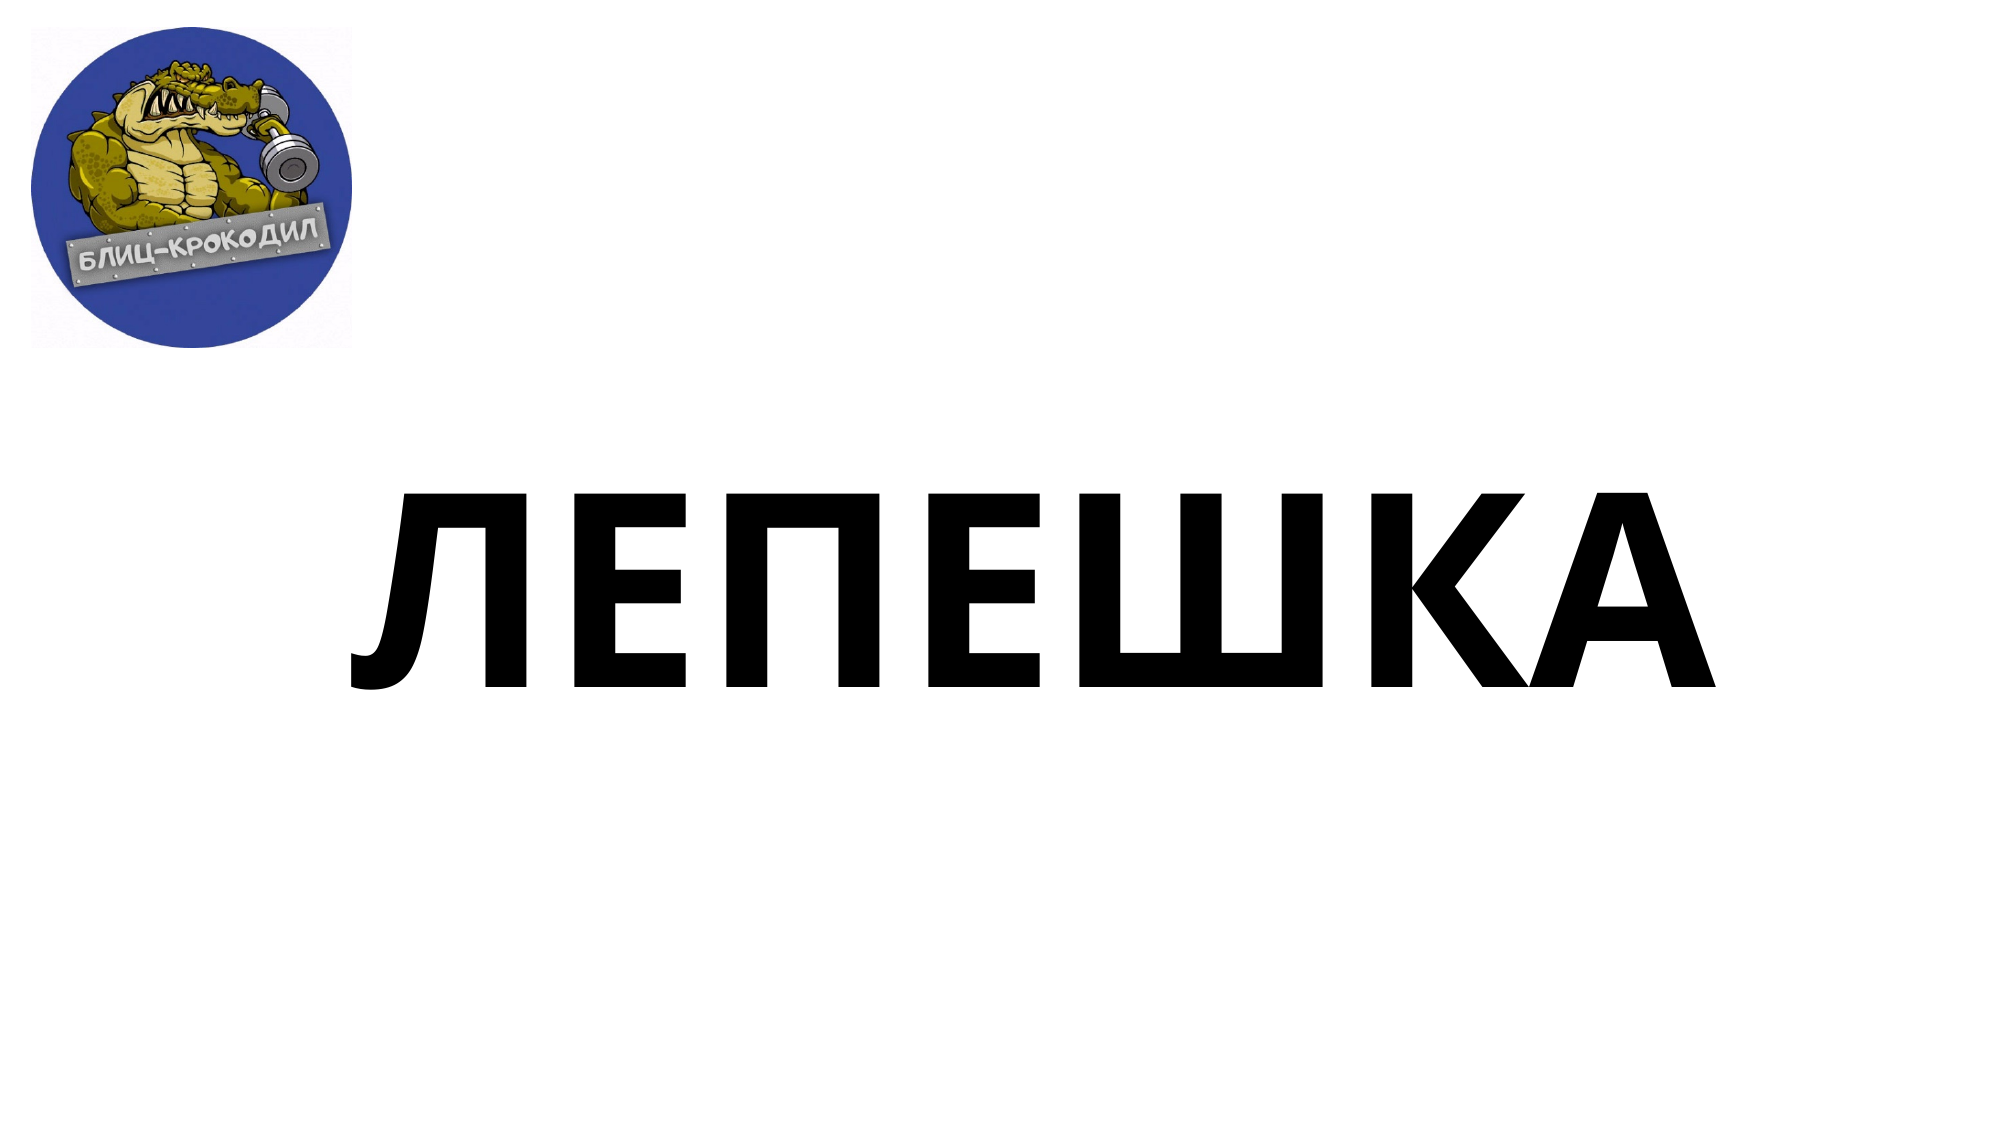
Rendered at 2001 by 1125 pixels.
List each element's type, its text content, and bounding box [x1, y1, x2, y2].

picture [31, 27, 352, 348]
title ЛЕПЕШКА [282, 361, 1783, 754]
